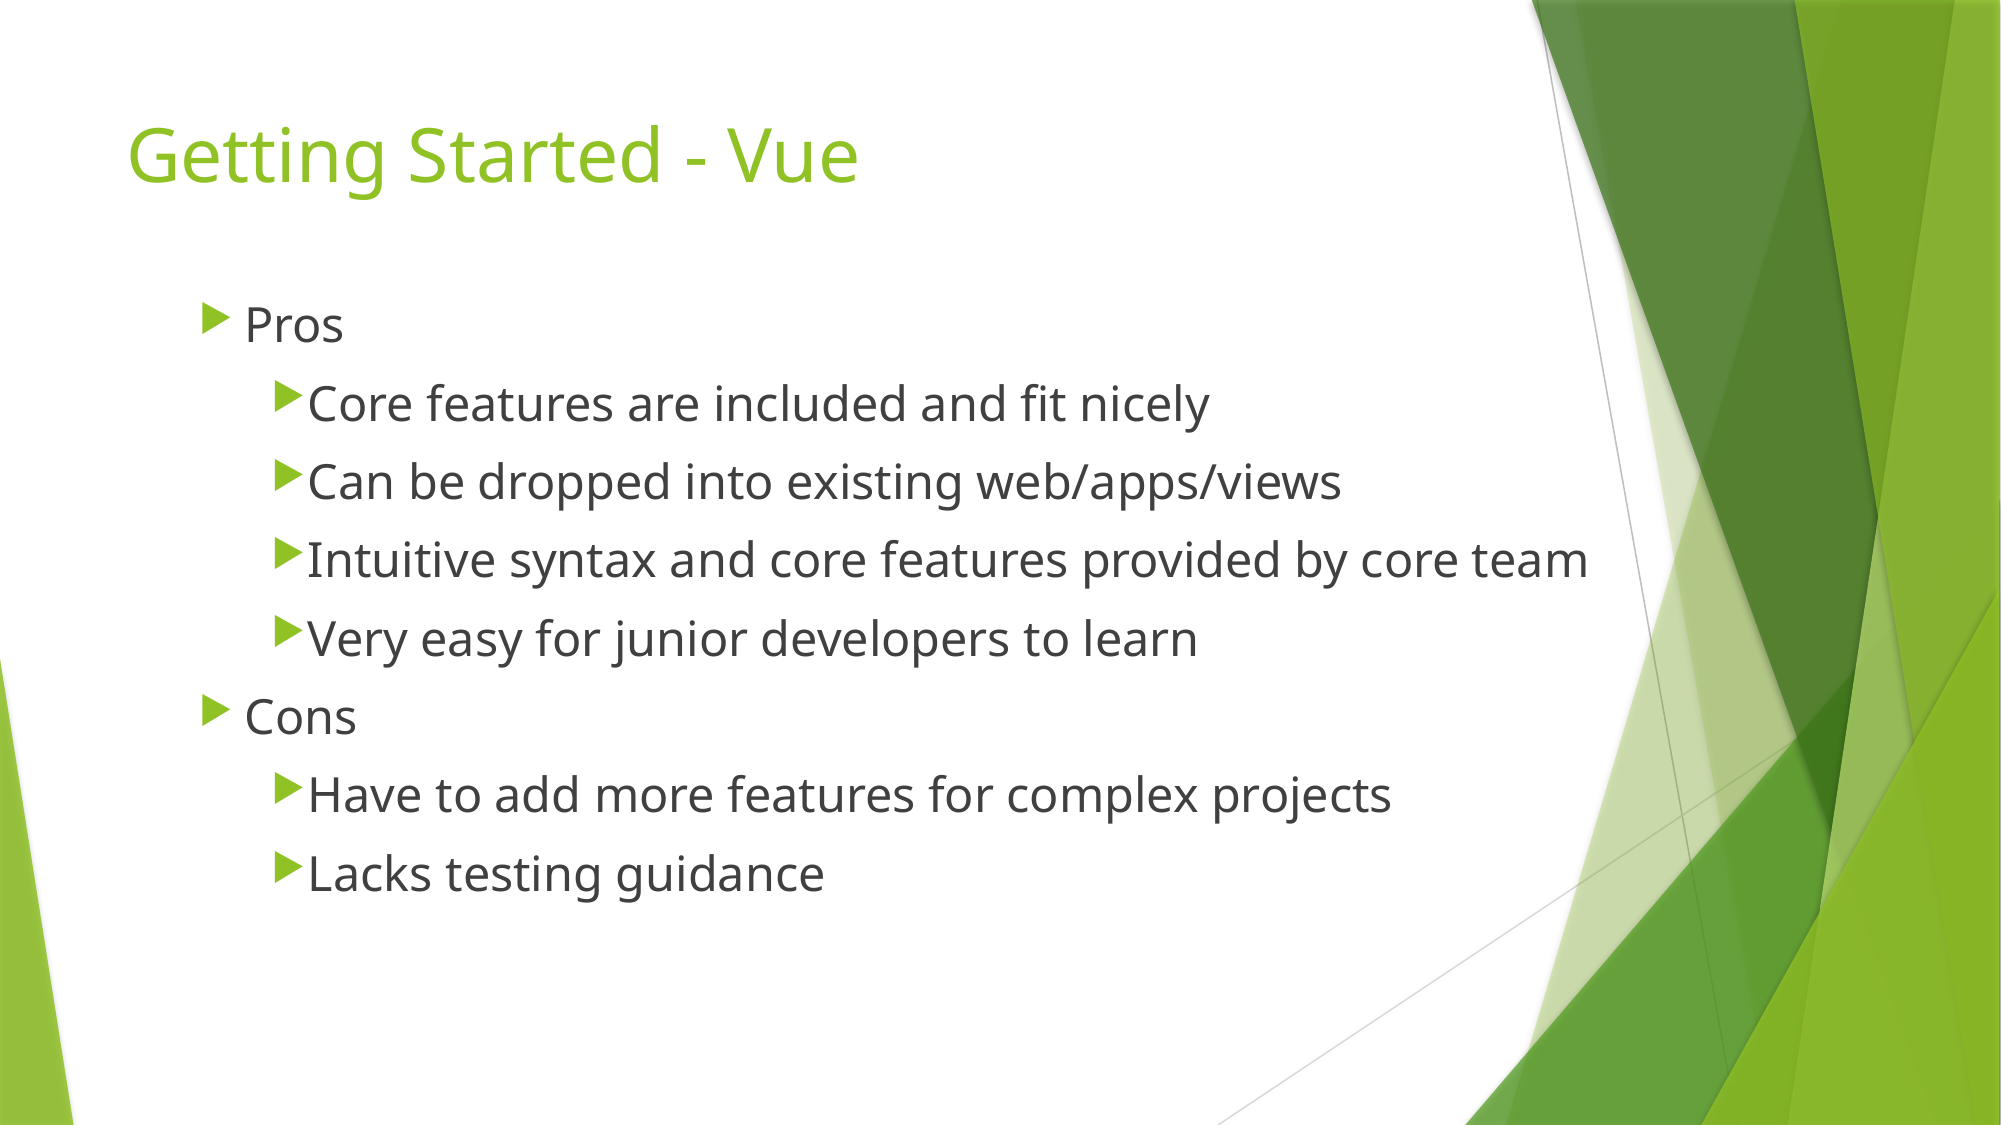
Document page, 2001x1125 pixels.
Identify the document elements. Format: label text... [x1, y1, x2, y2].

title Getting Started - Vue [111, 99, 1522, 208]
text_box [958, 279, 1455, 606]
list Pros Core features are included and fit nicely Can be dropped into existing web/apps/views Intuitive syntax and core features provided by core team Very easy for junior developers to learn Cons Have to add more features for complex projects Lacks testing guidance [111, 208, 1613, 929]
